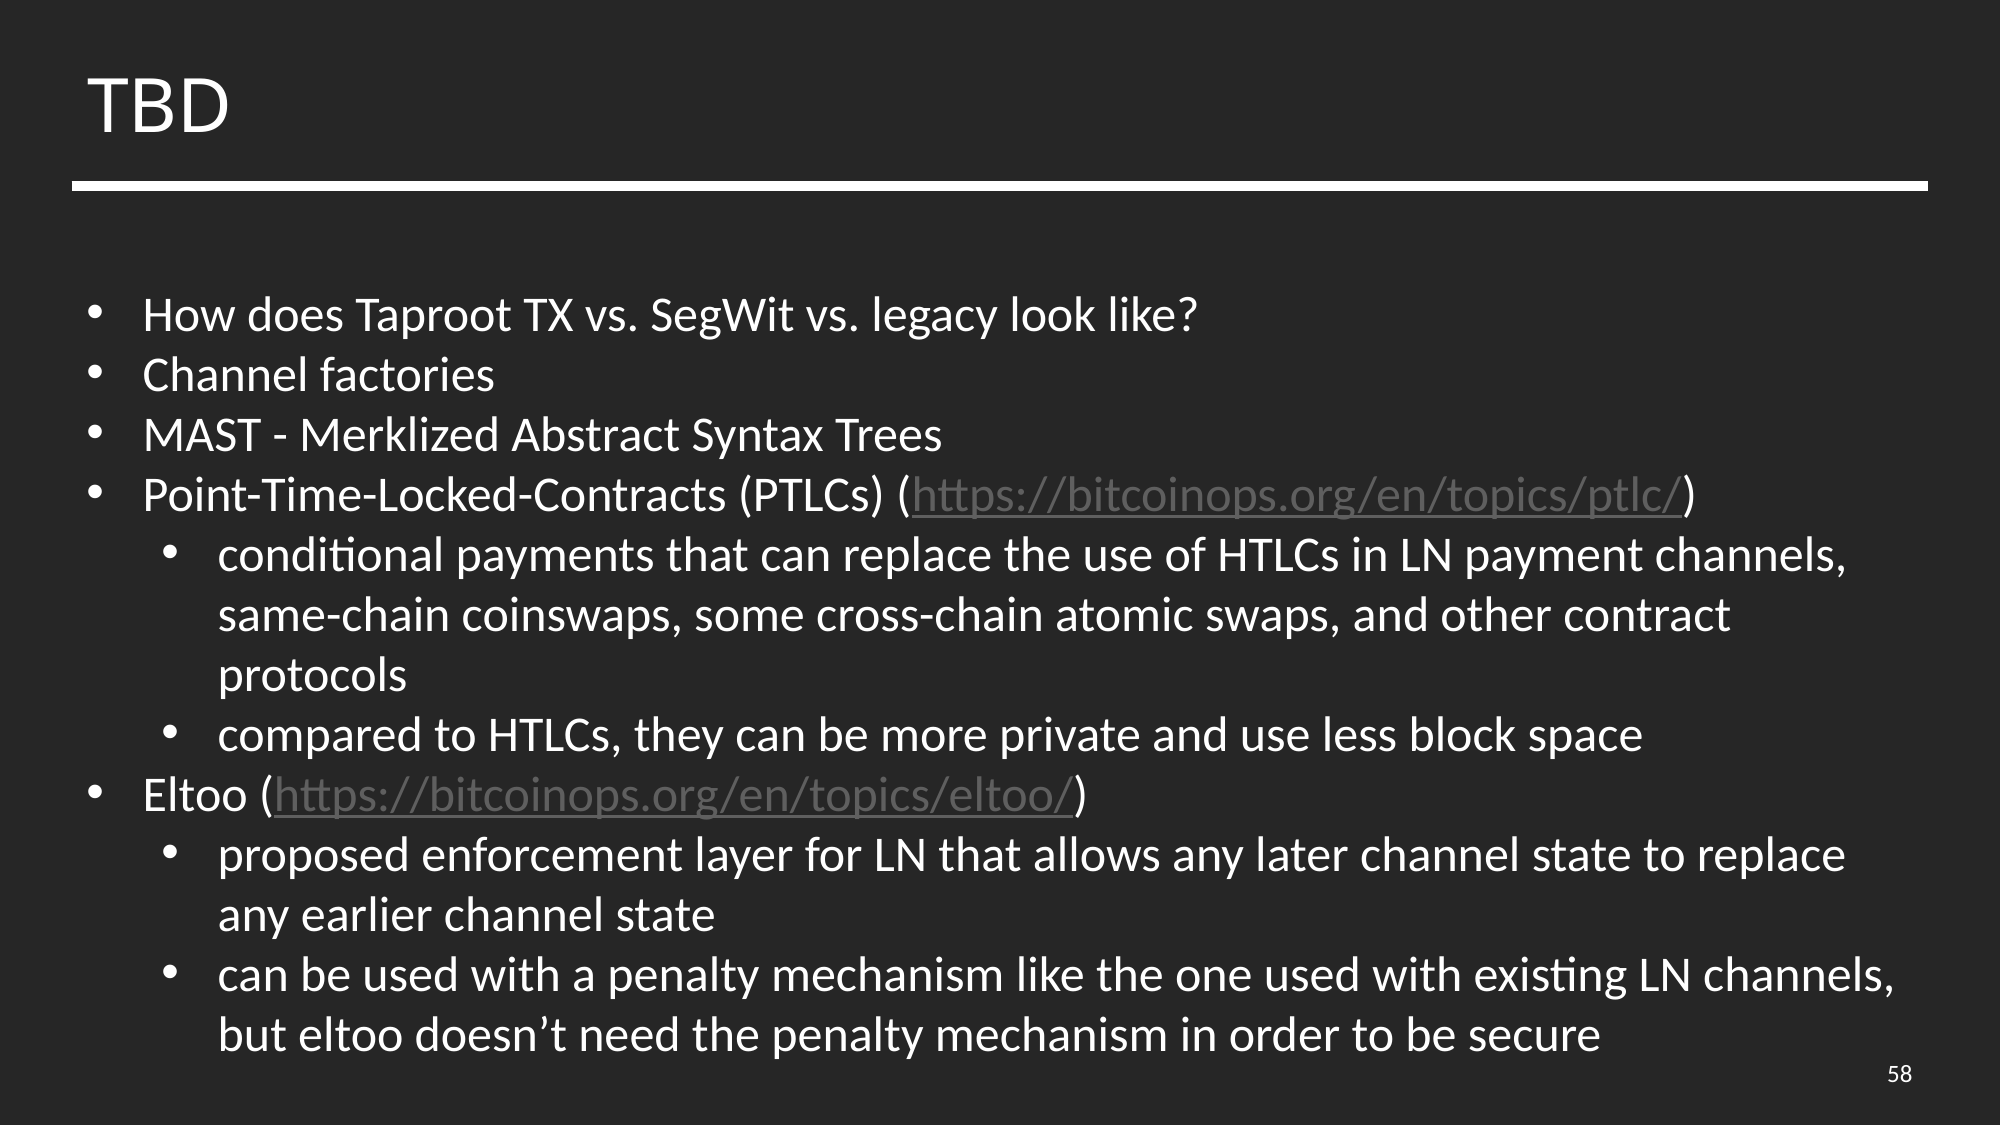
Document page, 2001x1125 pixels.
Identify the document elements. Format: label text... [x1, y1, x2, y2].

slide_number 58 [1767, 1069, 1928, 1103]
title TBD [72, 59, 1929, 165]
text_box How does Taproot TX vs. SegWit vs. legacy look like? Channel factories MAST - Merklized Abstract Syntax Trees Point-Time-Locked-Contracts (PTLCs) (https://bitcoinops.org/en/topics/ptlc/) conditional payments that can replace the use of HTLCs in LN payment channels, same-chain coinswaps, some cross-chain atomic swaps, and other contract protocols compared to HTLCs, they can be more private and use less block space Eltoo (https://bitcoinops.org/en/topics/eltoo/) proposed enforcement layer for LN that allows any later channel state to replace any earlier channel state can be used with a penalty mechanism like the one used with existing LN channels, but eltoo doesn’t need the penalty mechanism in order to be secure [71, 273, 1928, 1069]
